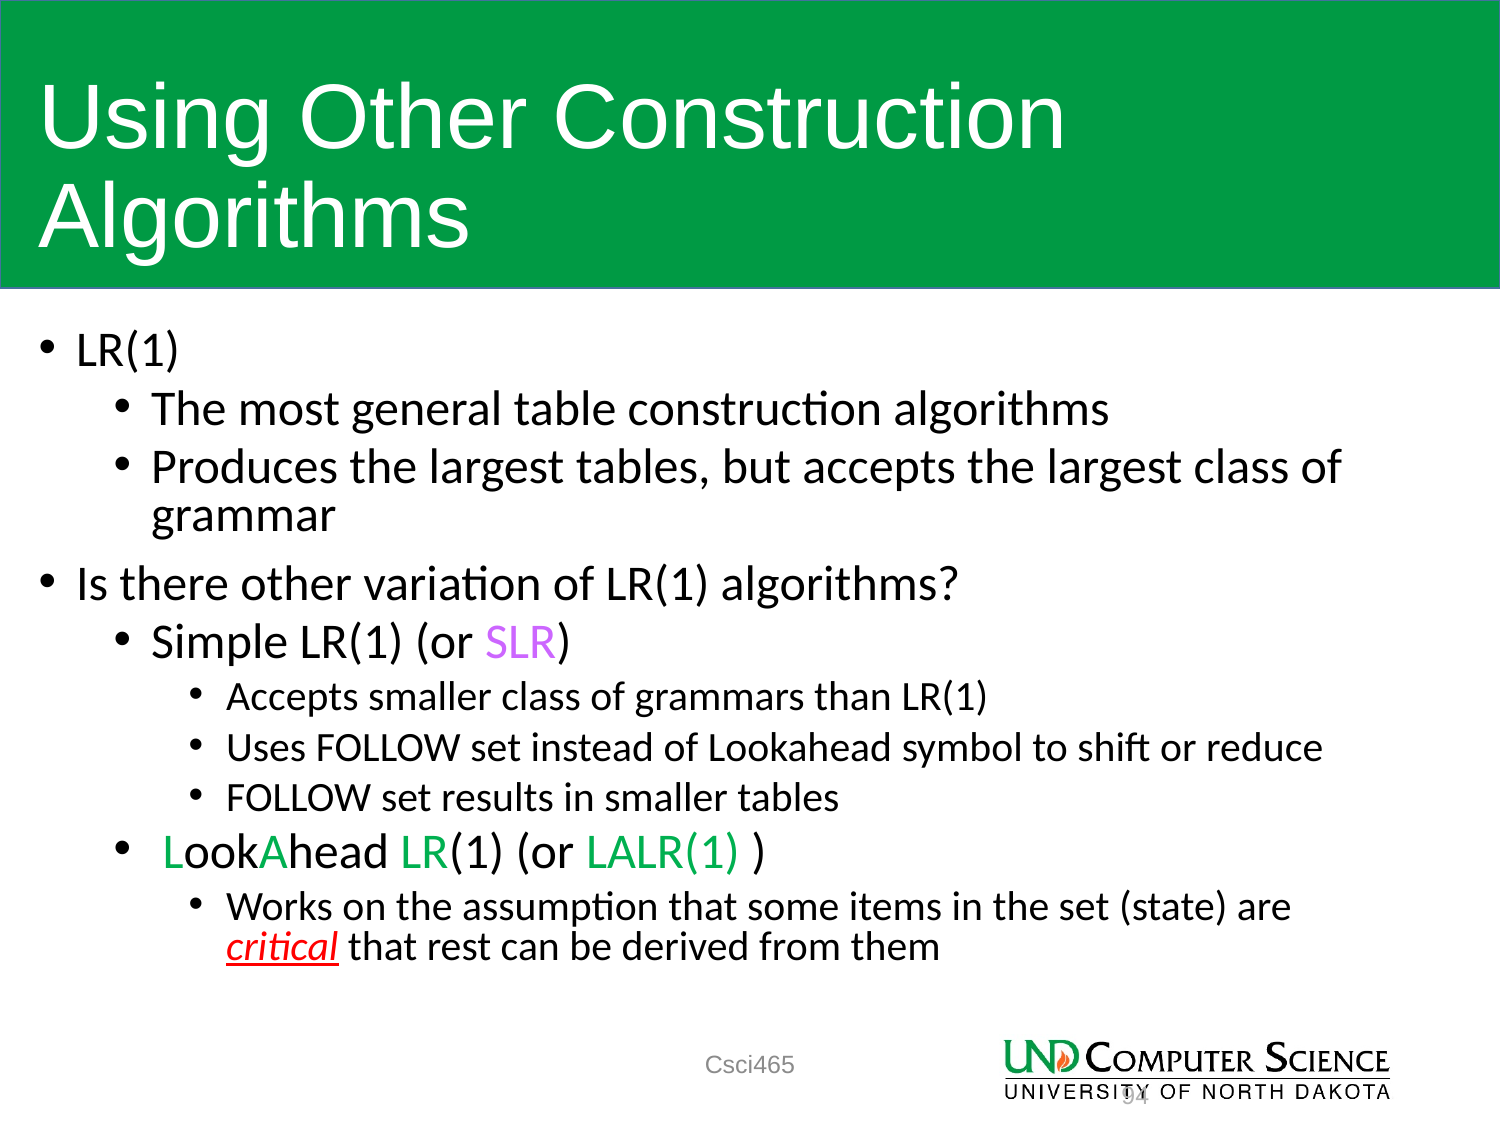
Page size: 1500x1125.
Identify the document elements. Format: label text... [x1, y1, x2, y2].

list LR(1) The most general table construction algorithms Produces the largest tables, but accepts the largest class of grammar Is there other variation of LR(1) algorithms? Simple LR(1) (or SLR) Accepts smaller class of grammars than LR(1) Uses FOLLOW set instead of Lookahead symbol to shift or reduce FOLLOW set results in smaller tables LookAhead LR(1) (or LALR(1) ) Works on the assumption that some items in the set (state) are critical that rest can be derived from them [23, 320, 1397, 1014]
title Using Other Construction Algorithms [23, 59, 1397, 278]
picture [999, 1034, 1397, 1104]
slide_number 94 [1106, 1064, 1457, 1125]
footer Csci465 [512, 1024, 988, 1103]
